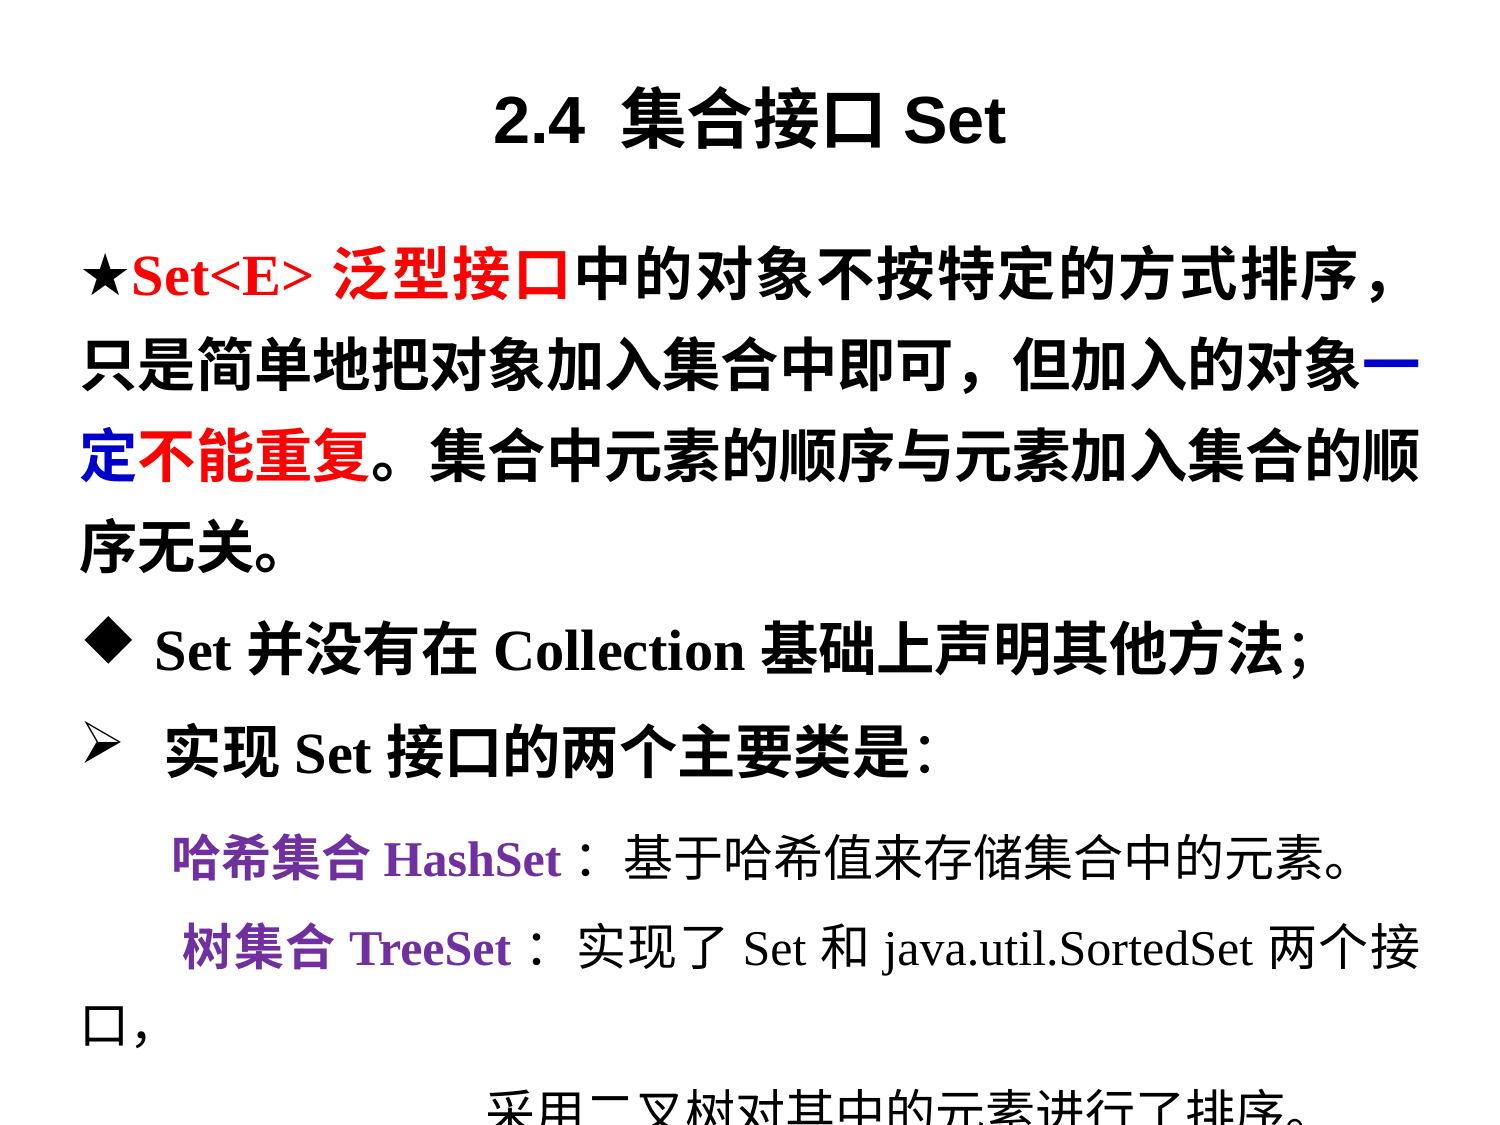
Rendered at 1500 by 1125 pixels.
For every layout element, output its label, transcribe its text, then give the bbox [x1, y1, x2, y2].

text_box ★Set<E>泛型接口中的对象不按特定的方式排序，只是简单地把对象加入集合中即可，但加入的对象一定不能重复。集合中元素的顺序与元素加入集合的顺序无关。 Set并没有在Collection基础上声明其他方法； 实现Set接口的两个主要类是： 哈希集合HashSet：基于哈希值来存储集合中的元素。 树集合TreeSet：实现了Set和java.util.SortedSet两个接口， 采用二叉树对其中的元素进行了排序。 [64, 208, 1435, 1125]
title 2.4 集合接口Set [75, 40, 1425, 192]
